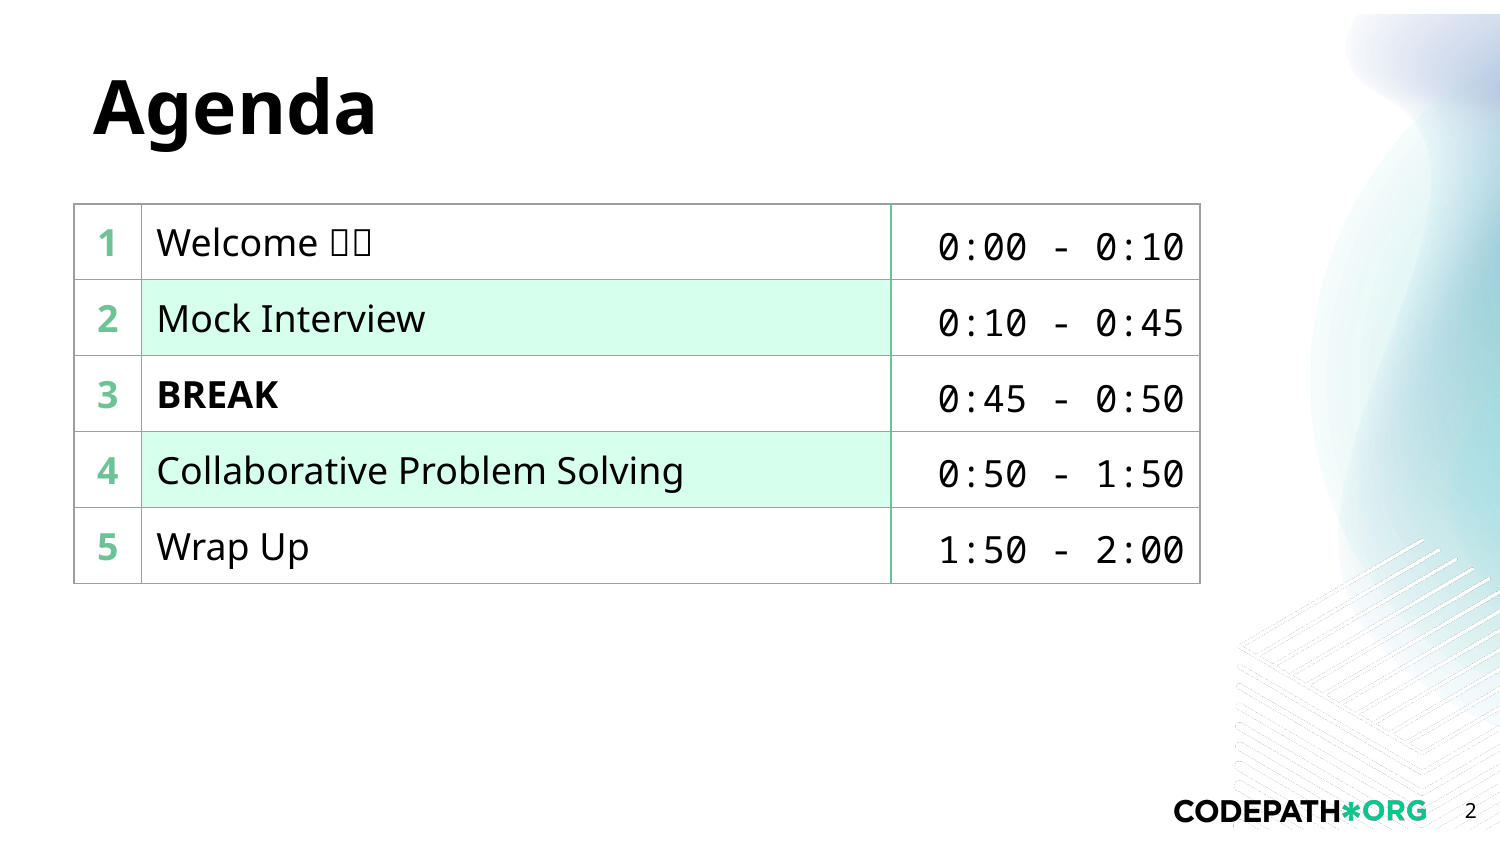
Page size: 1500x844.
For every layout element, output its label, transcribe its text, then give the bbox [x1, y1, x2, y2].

slide_number ‹#› [1401, 786, 1492, 837]
table_cell 0:50 - 1:50 [892, 432, 1199, 507]
table_cell Mock Interview [142, 280, 890, 355]
table_cell 3 [75, 356, 141, 431]
table_header 1 [75, 205, 141, 279]
picture [1173, 14, 1500, 830]
table_cell 5 [75, 508, 141, 583]
table_cell 0:10 - 0:45 [892, 280, 1199, 355]
table_cell 4 [75, 432, 141, 507]
table_header Welcome 👋🏽 [142, 205, 890, 279]
table_header 0:00 - 0:10 [892, 205, 1199, 279]
table_cell 1:50 - 2:00 [892, 508, 1199, 583]
table_cell BREAK [142, 356, 890, 431]
table_cell Wrap Up [142, 508, 890, 583]
table_cell 0:45 - 0:50 [892, 356, 1199, 431]
table_cell Collaborative Problem Solving [142, 432, 890, 507]
table_cell 2 [75, 280, 141, 355]
